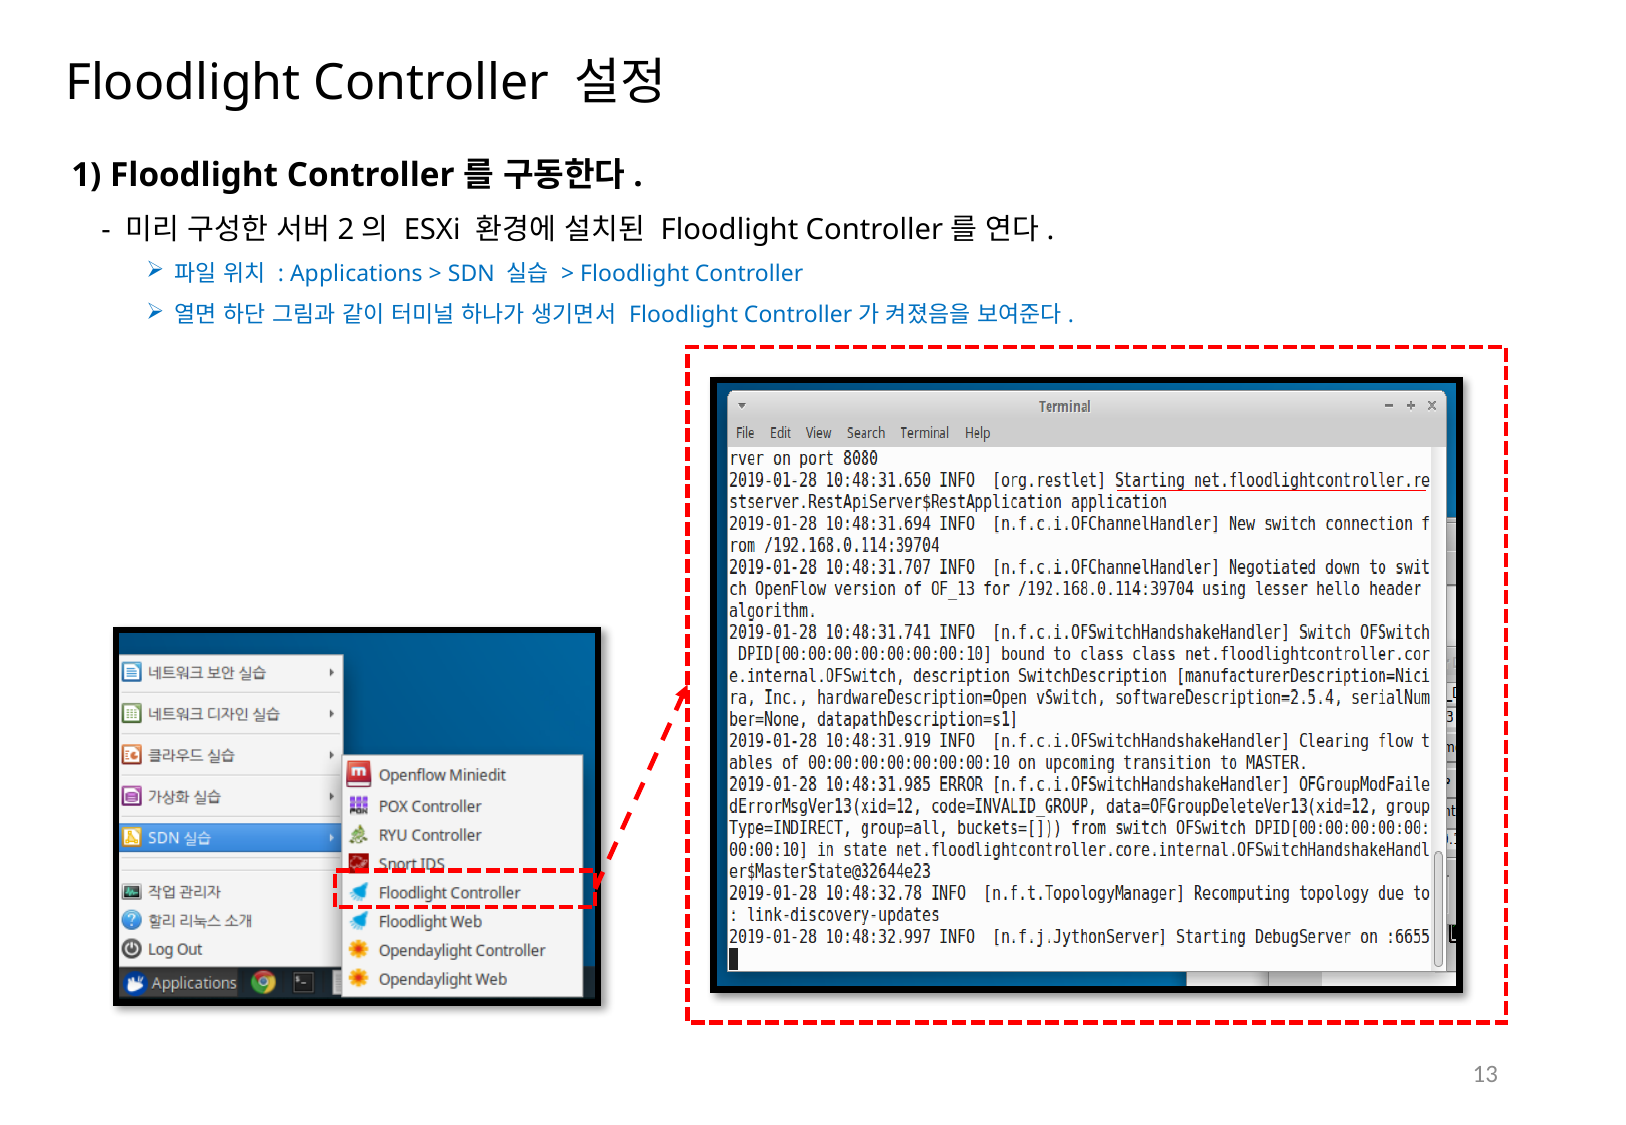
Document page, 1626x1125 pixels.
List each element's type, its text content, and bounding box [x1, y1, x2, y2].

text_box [595, 684, 688, 889]
text_box Floodlight Controller 설정 [50, 42, 682, 118]
text_box 1) Floodlight Controller를 구동한다. - 미리 구성한 서버2의 ESXi 환경에 설치된 Floodlight Controller를 연다. 파일 위치 : Applications > SDN 실습 > Floodlight Controller 열면 하단 그림과 같이 터미널 하나가 생기면서 Floodlight Controller가 켜졌음을 보여준다. [56, 125, 1510, 335]
slide_number 13 [1147, 1042, 1514, 1103]
picture [716, 382, 1457, 987]
picture [118, 633, 596, 1000]
text_box [686, 346, 1507, 1023]
